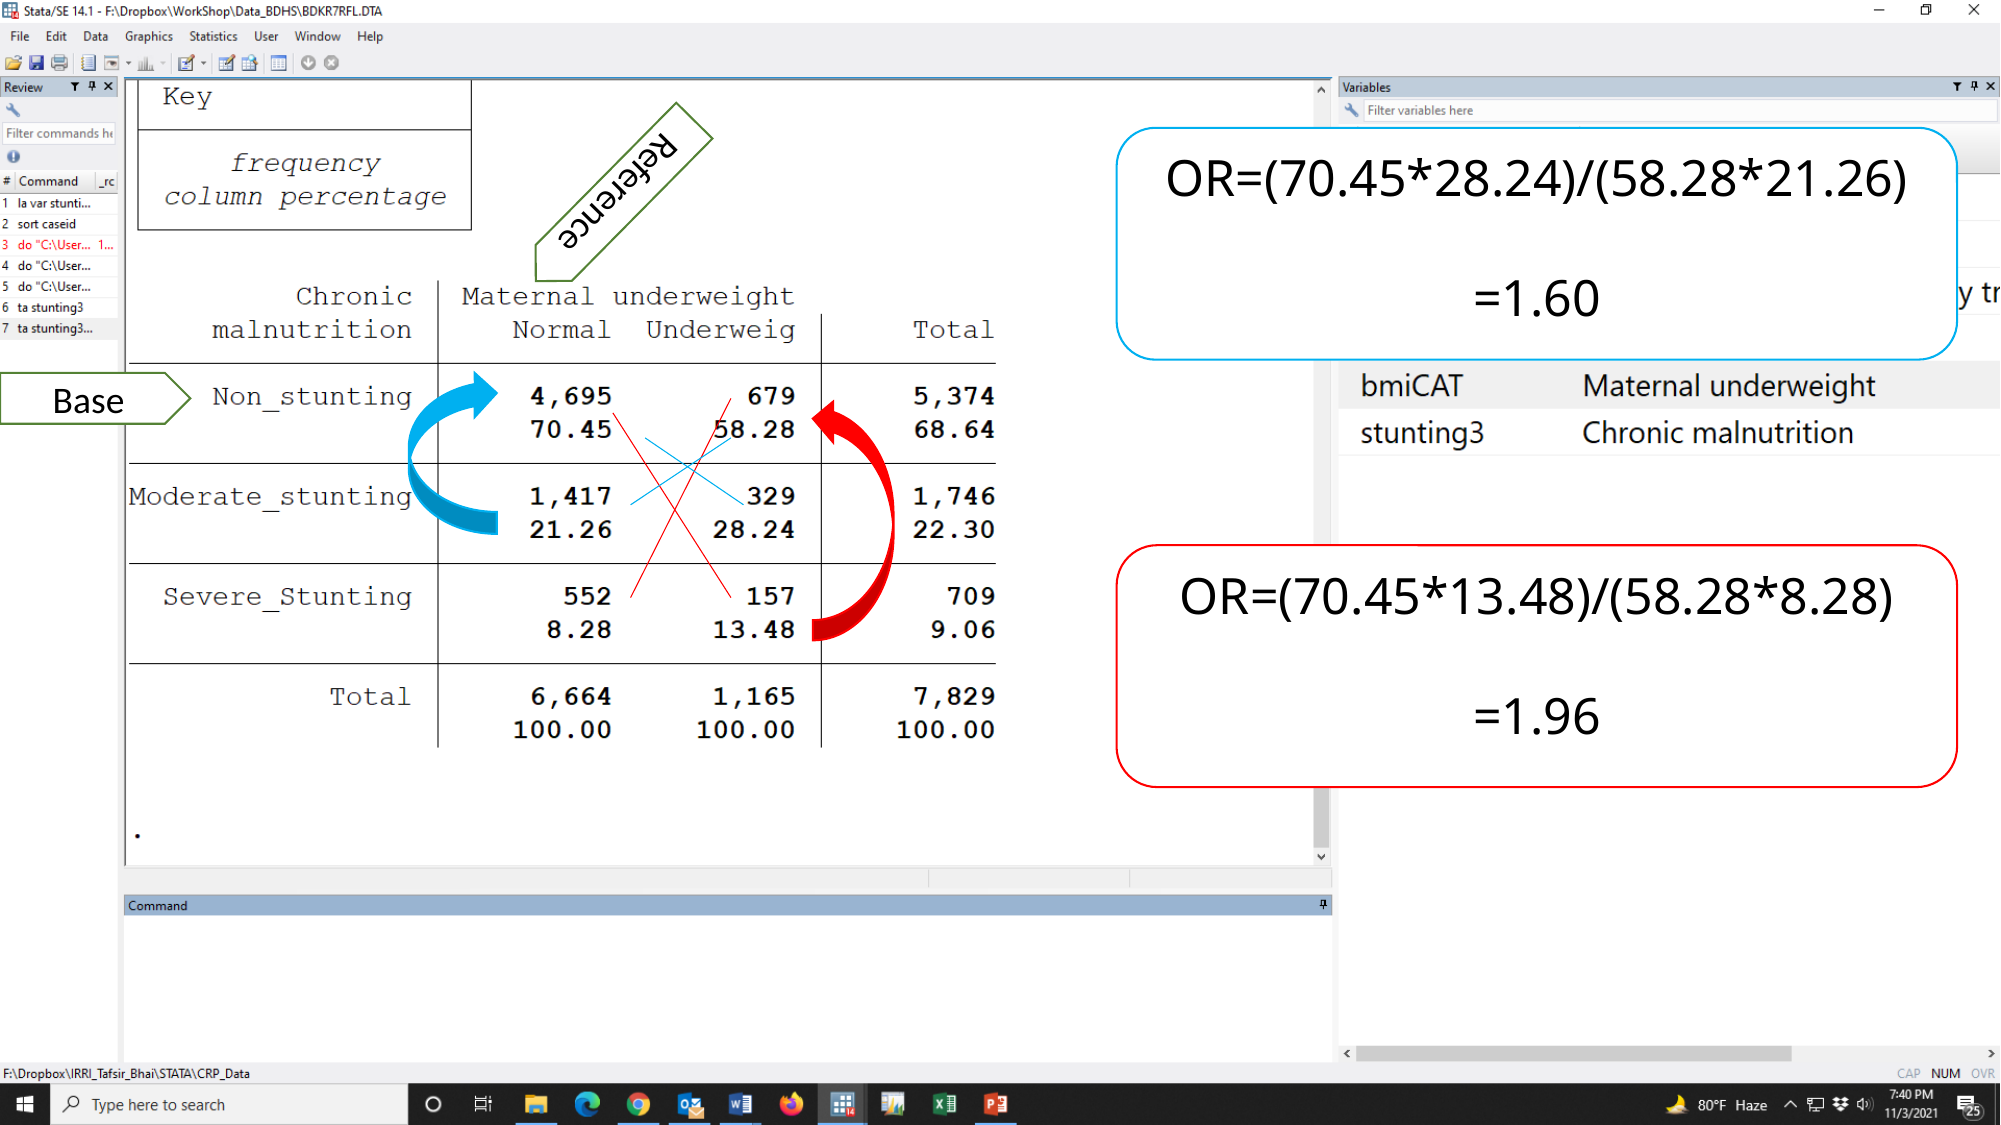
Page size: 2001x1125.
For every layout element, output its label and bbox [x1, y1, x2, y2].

picture [0, 0, 2000, 1125]
text_box [612, 398, 744, 598]
